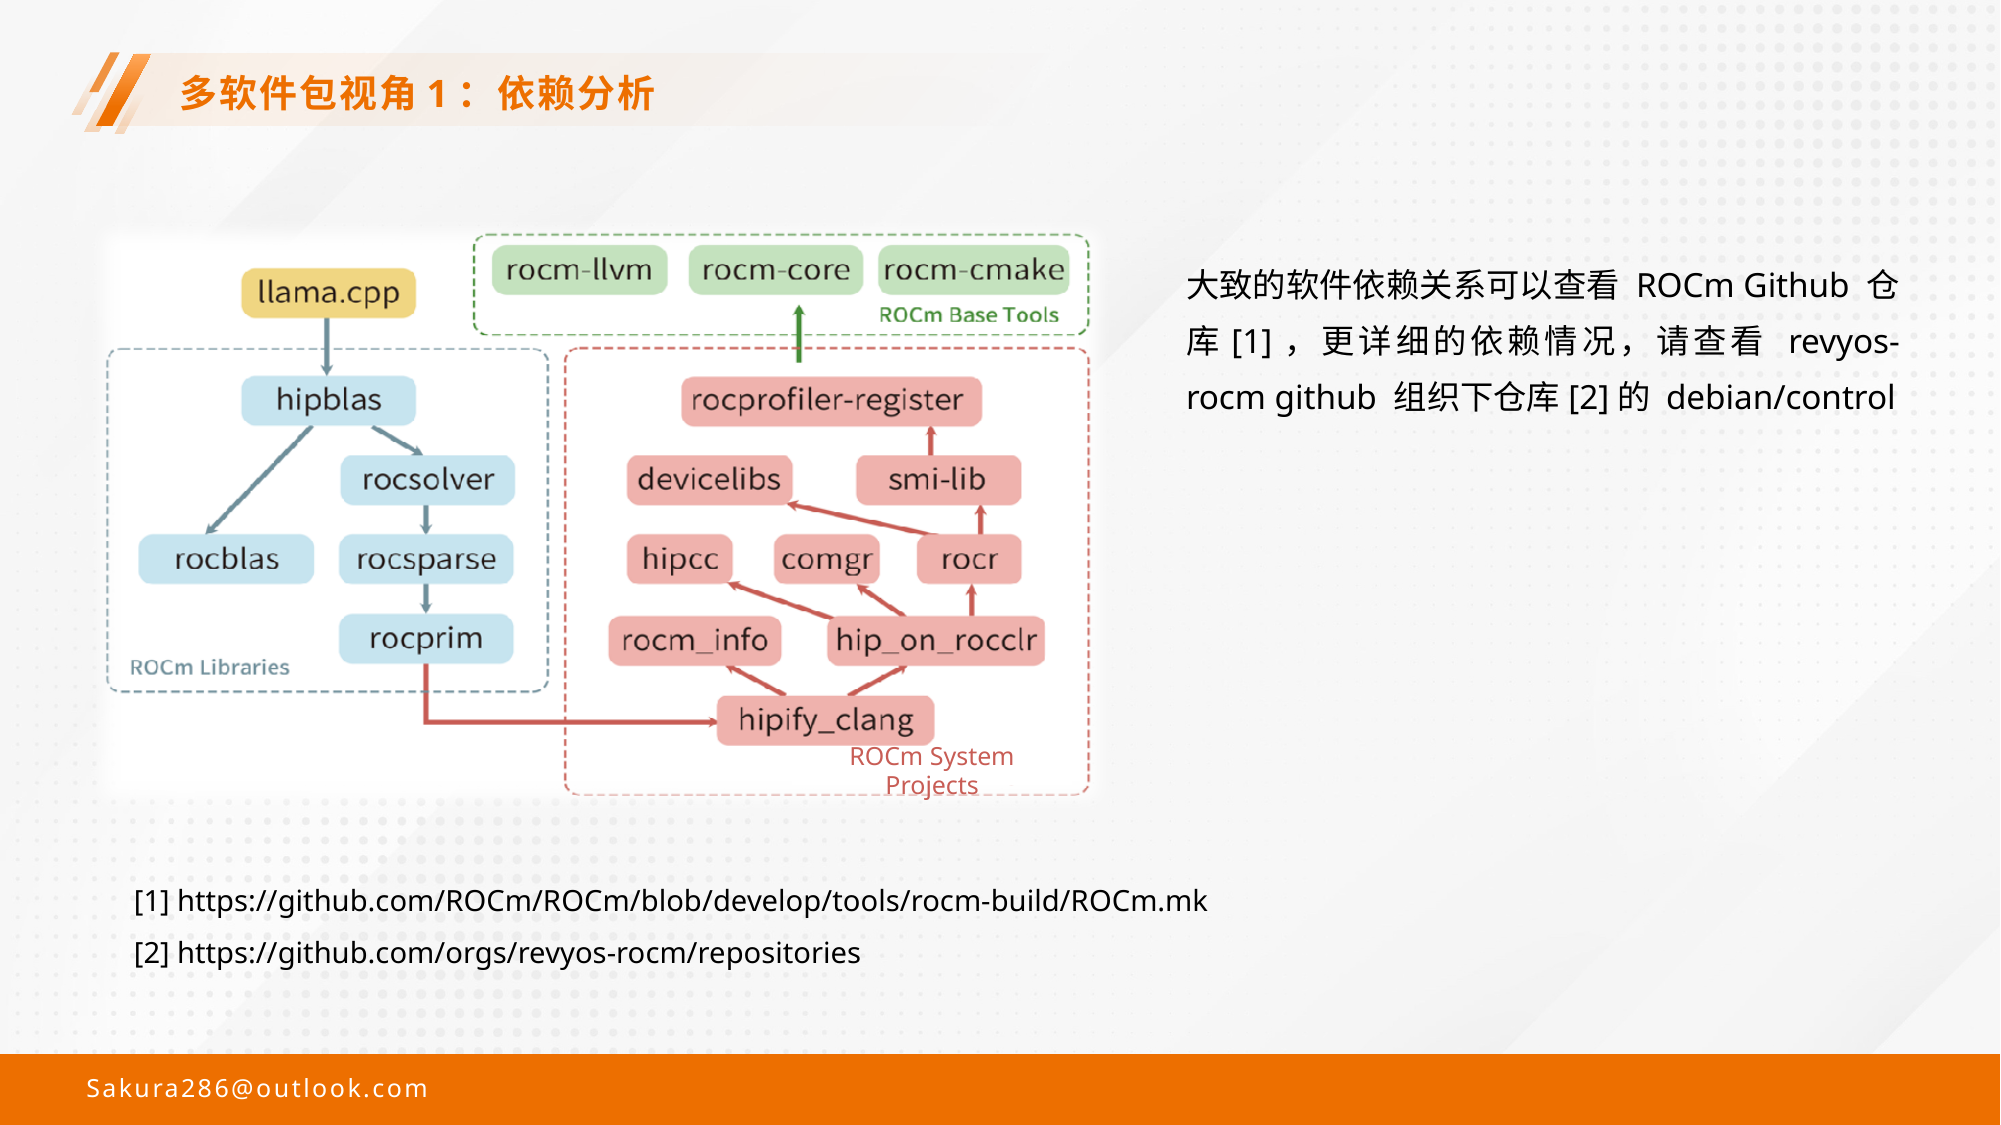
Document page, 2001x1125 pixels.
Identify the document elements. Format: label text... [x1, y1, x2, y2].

text_box [1] https://github.com/ROCm/ROCm/blob/develop/tools/rocm-build/ROCm.mk [2] https://github.com/orgs/revyos-rocm/repositories [114, 854, 1400, 980]
text_box 大致的软件依赖关系可以查看 ROCm Github 仓库[1]，更详细的依赖情况，请查看 revyos-rocm github 组织下仓库[2]的 debian/control [1166, 238, 1920, 529]
title 多软件包视角1：依赖分析 [164, 62, 1288, 123]
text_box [85, 214, 1116, 817]
